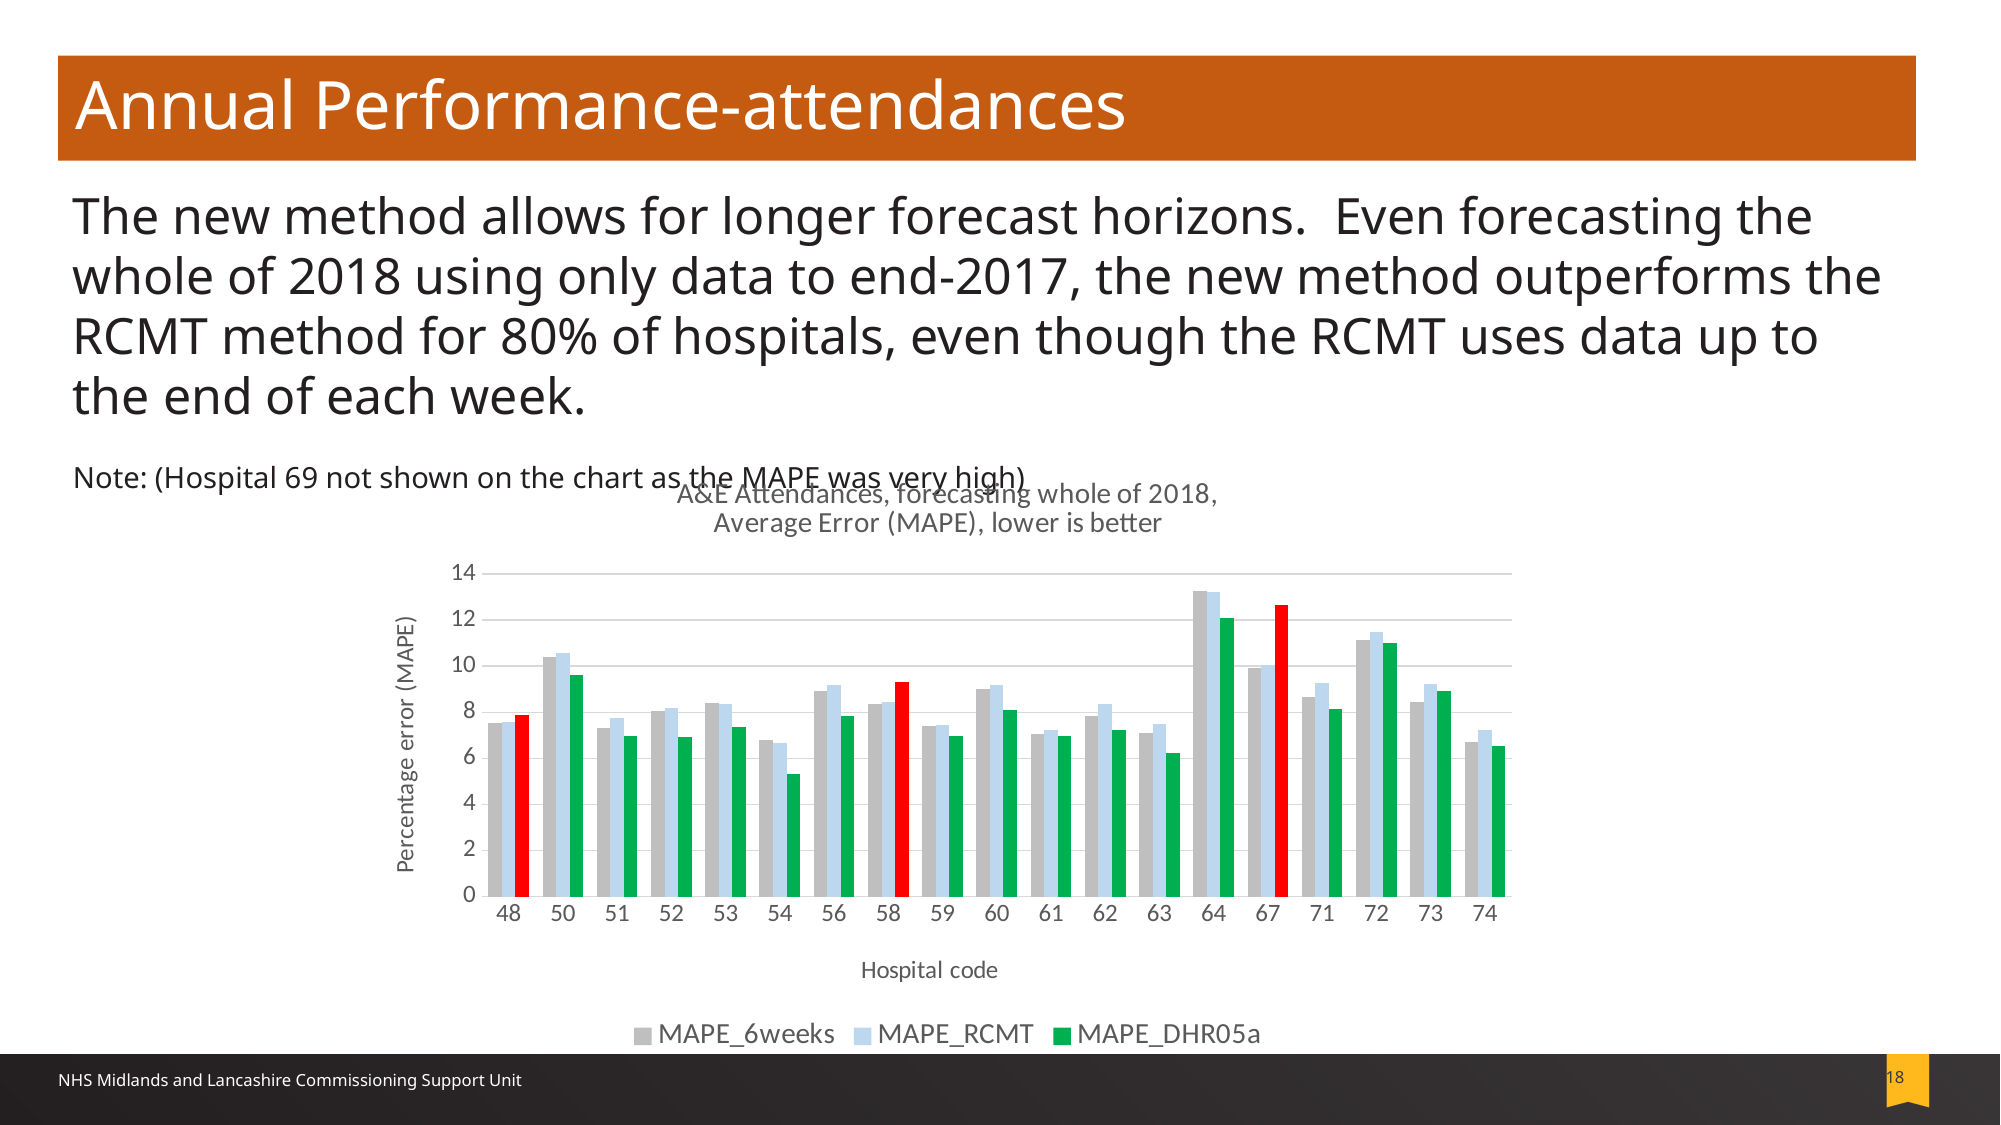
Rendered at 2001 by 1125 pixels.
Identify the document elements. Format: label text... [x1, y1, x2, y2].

text_box The new method allows for longer forecast horizons. Even forecasting the whole of 2018 using only data to end-2017, the new method outperforms the RCMT method for 80% of hospitals, even though the RCMT uses data up to the end of each week. Note: (Hospital 69 not shown on the chart as the MAPE was very high) [58, 177, 1916, 502]
picture [0, 1054, 2000, 1125]
text_box Annual Performance-attendances [58, 55, 1916, 161]
footer NHS Midlands and Lancashire Commissioning Support Unit [58, 1053, 1838, 1124]
chart [360, 452, 1536, 1058]
slide_number 18 [1874, 1053, 1916, 1103]
